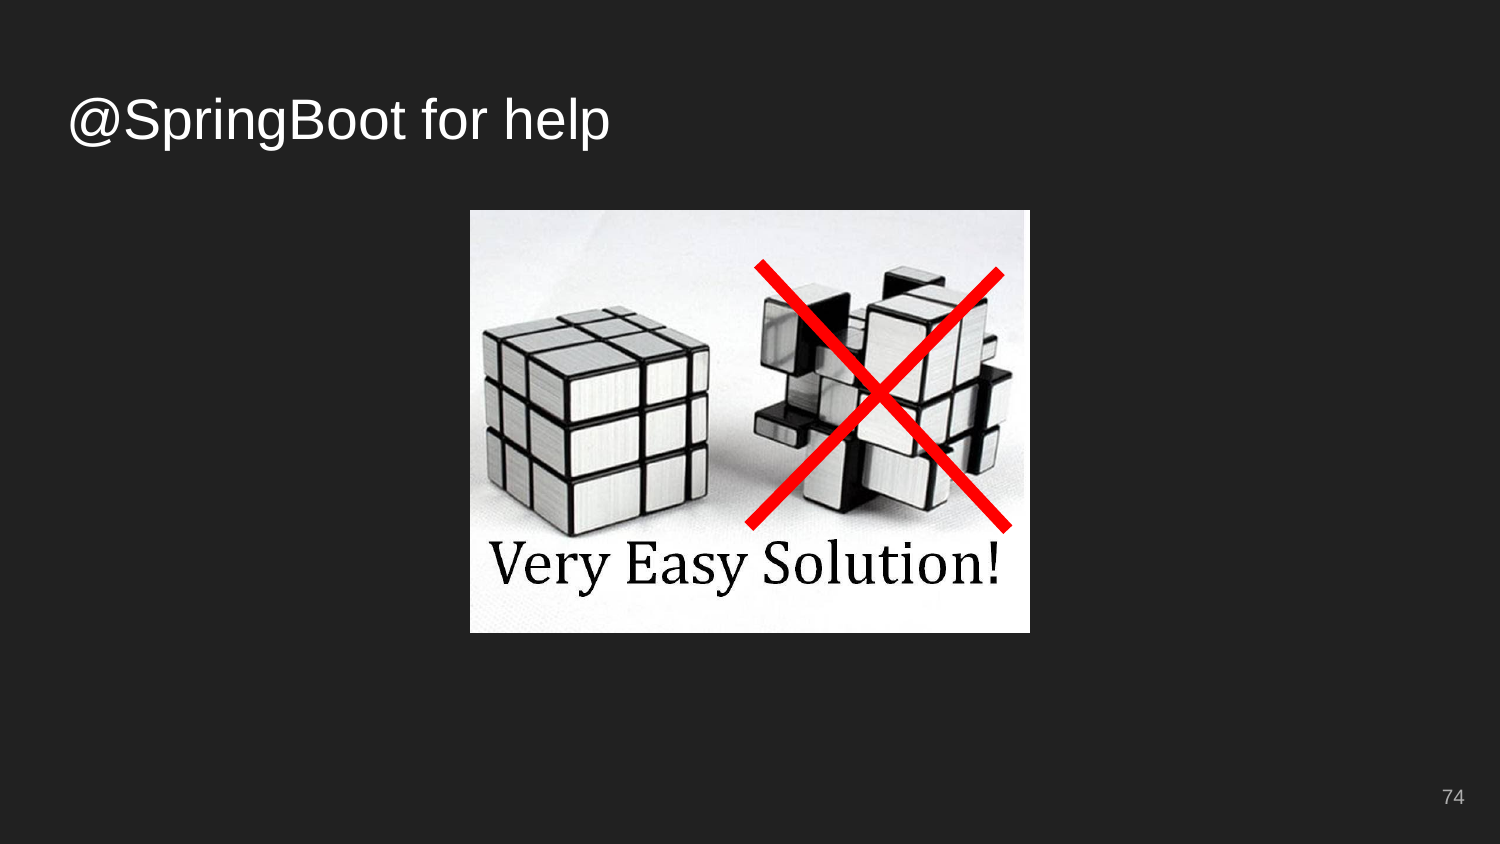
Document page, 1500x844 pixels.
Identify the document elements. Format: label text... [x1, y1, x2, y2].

title @SpringBoot for help [51, 72, 1449, 167]
slide_number ‹#› [1389, 764, 1480, 830]
picture [469, 210, 1031, 633]
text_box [748, 270, 1001, 527]
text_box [758, 263, 1009, 530]
